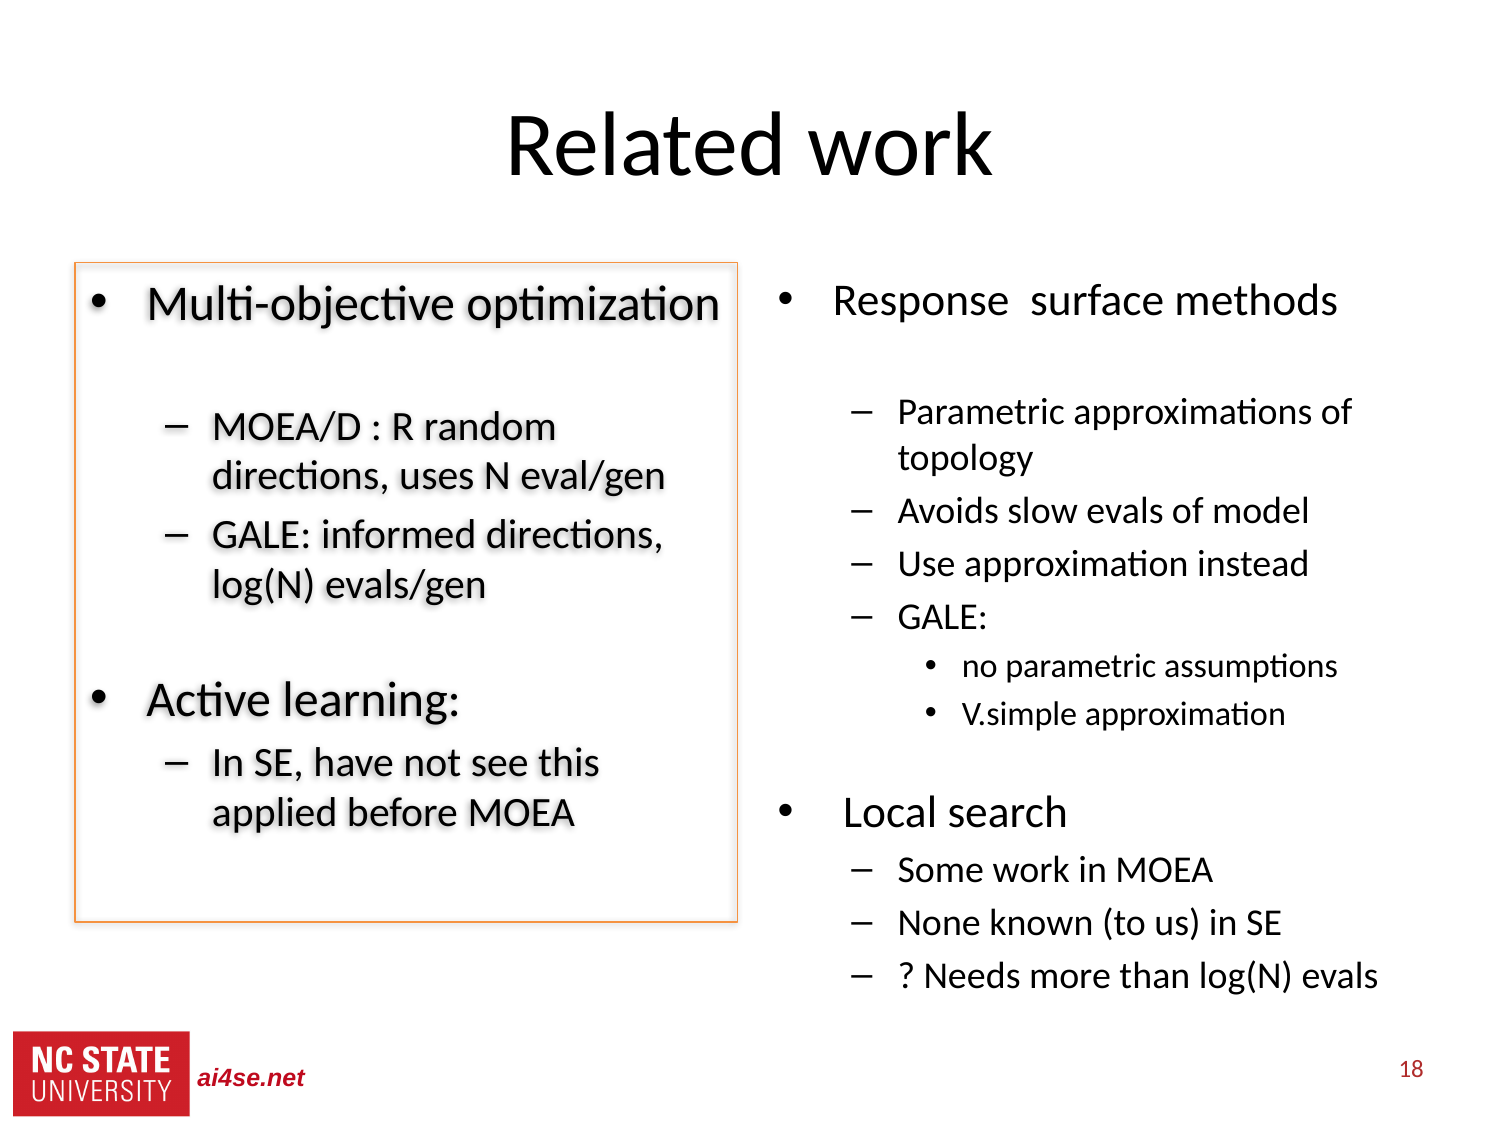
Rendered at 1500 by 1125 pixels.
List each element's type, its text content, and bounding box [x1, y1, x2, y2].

title Related work [75, 45, 1425, 233]
list Multi-objective optimization MOEA/D : R random directions, uses N eval/gen GALE: informed directions, log(N) evals/gen Active learning: In SE, have not see this applied before MOEA [74, 262, 738, 923]
picture [13, 1030, 191, 1118]
list Response surface methods Parametric approximations of topology Avoids slow evals of model Use approximation instead GALE: no parametric assumptions V.simple approximation Local search Some work in MOEA None known (to us) in SE ? Needs more than log(N) evals [762, 262, 1425, 1005]
